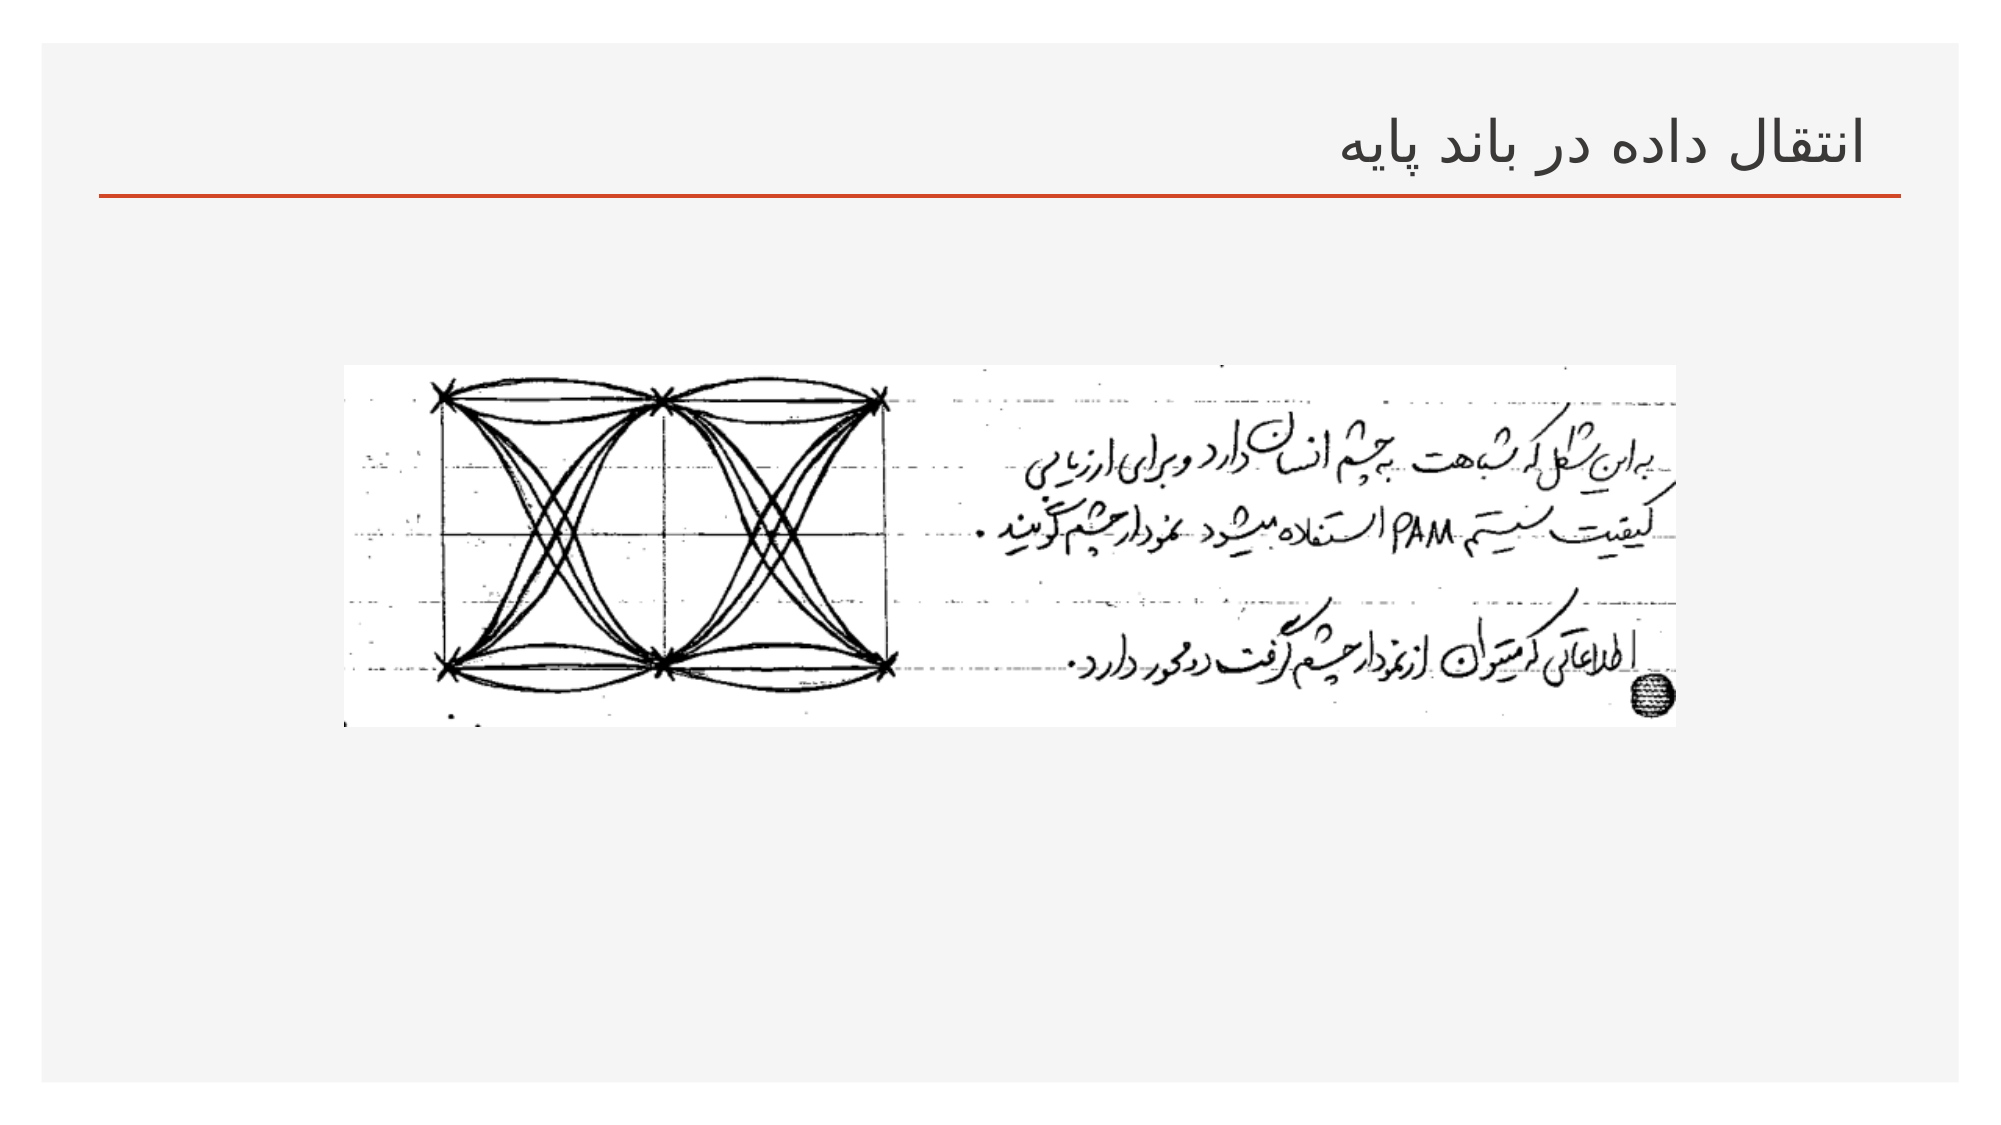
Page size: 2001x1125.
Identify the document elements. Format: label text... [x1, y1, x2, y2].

picture [344, 365, 1676, 727]
title انتقال داده در باند پایه [754, 77, 1883, 182]
